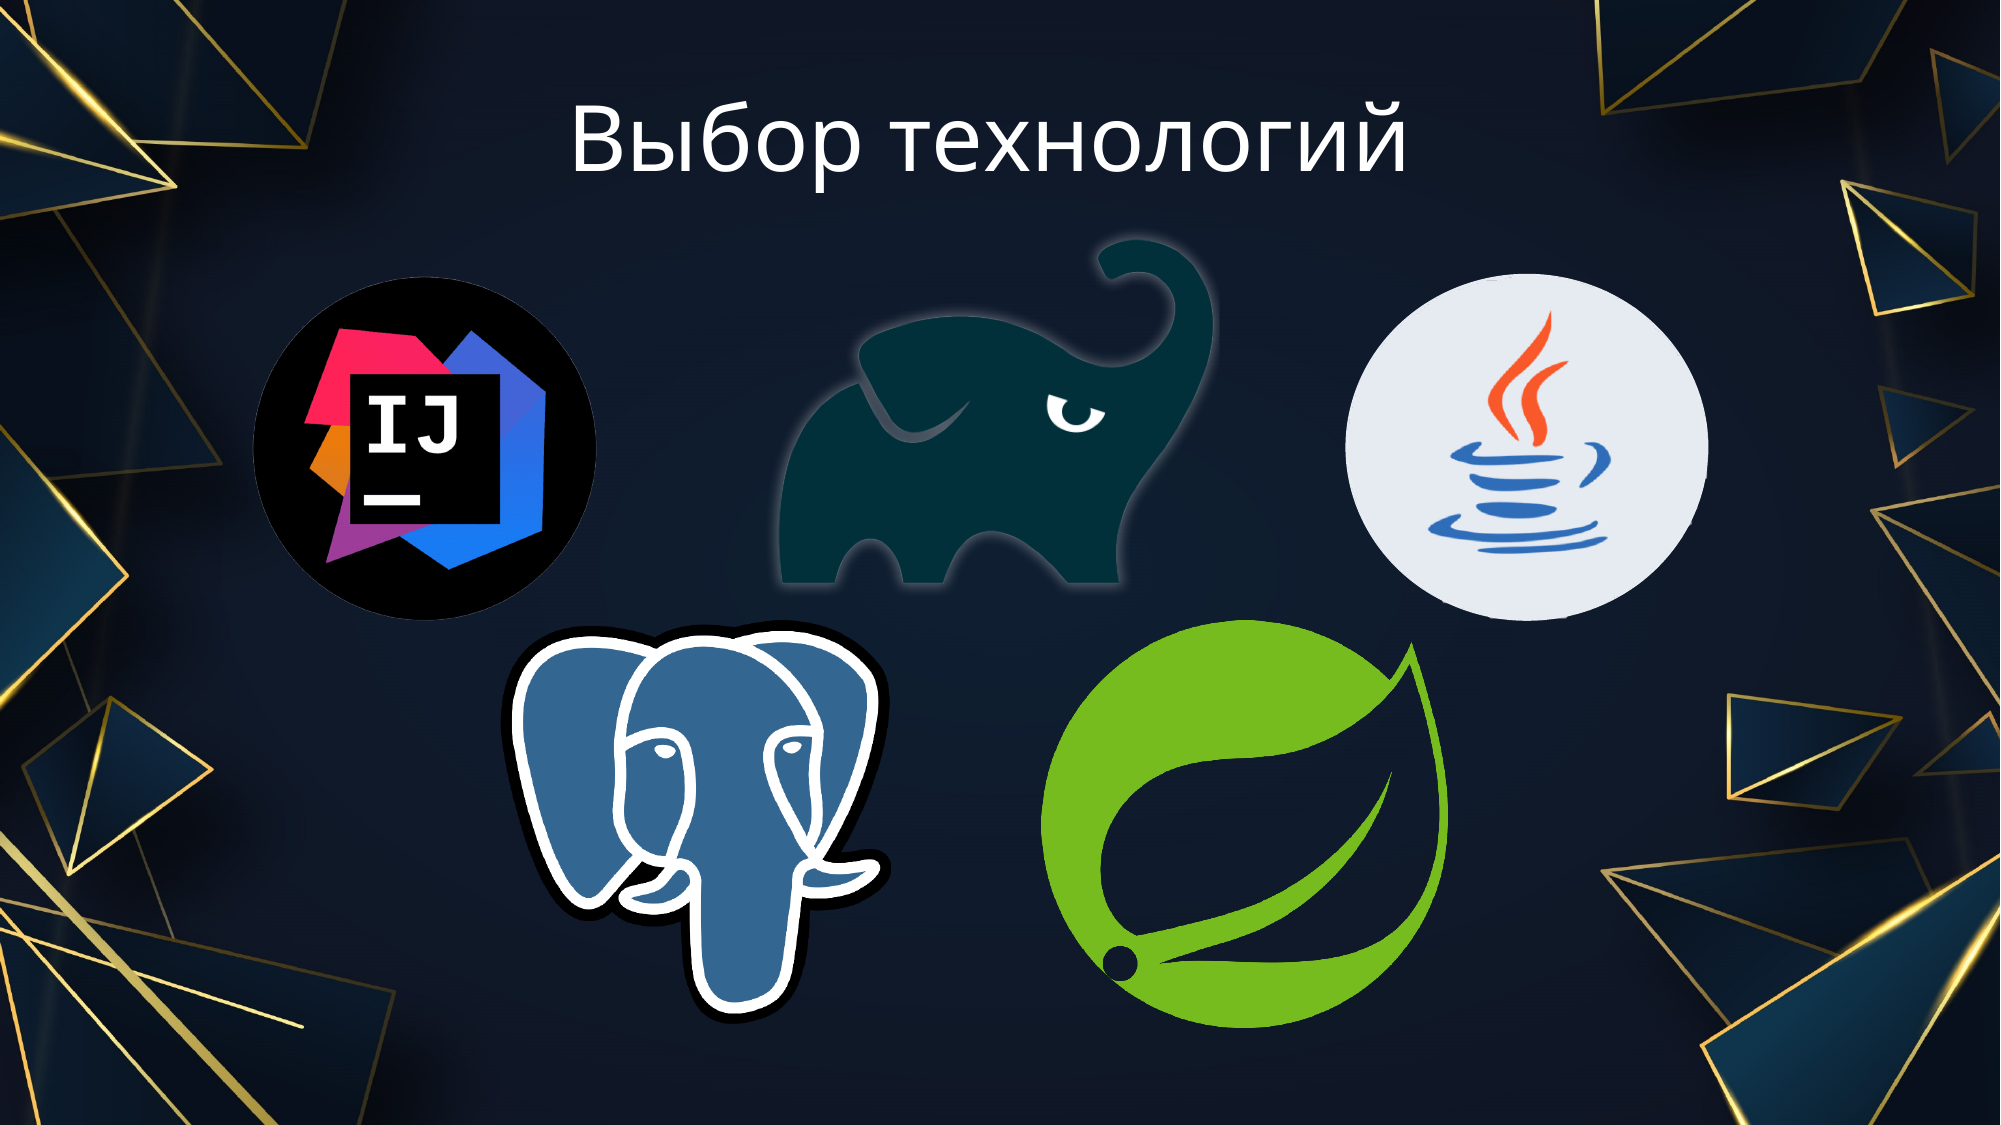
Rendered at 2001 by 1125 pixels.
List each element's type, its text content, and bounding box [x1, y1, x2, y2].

picture [0, 0, 2000, 1125]
title Выбор технологий [127, 32, 1853, 251]
